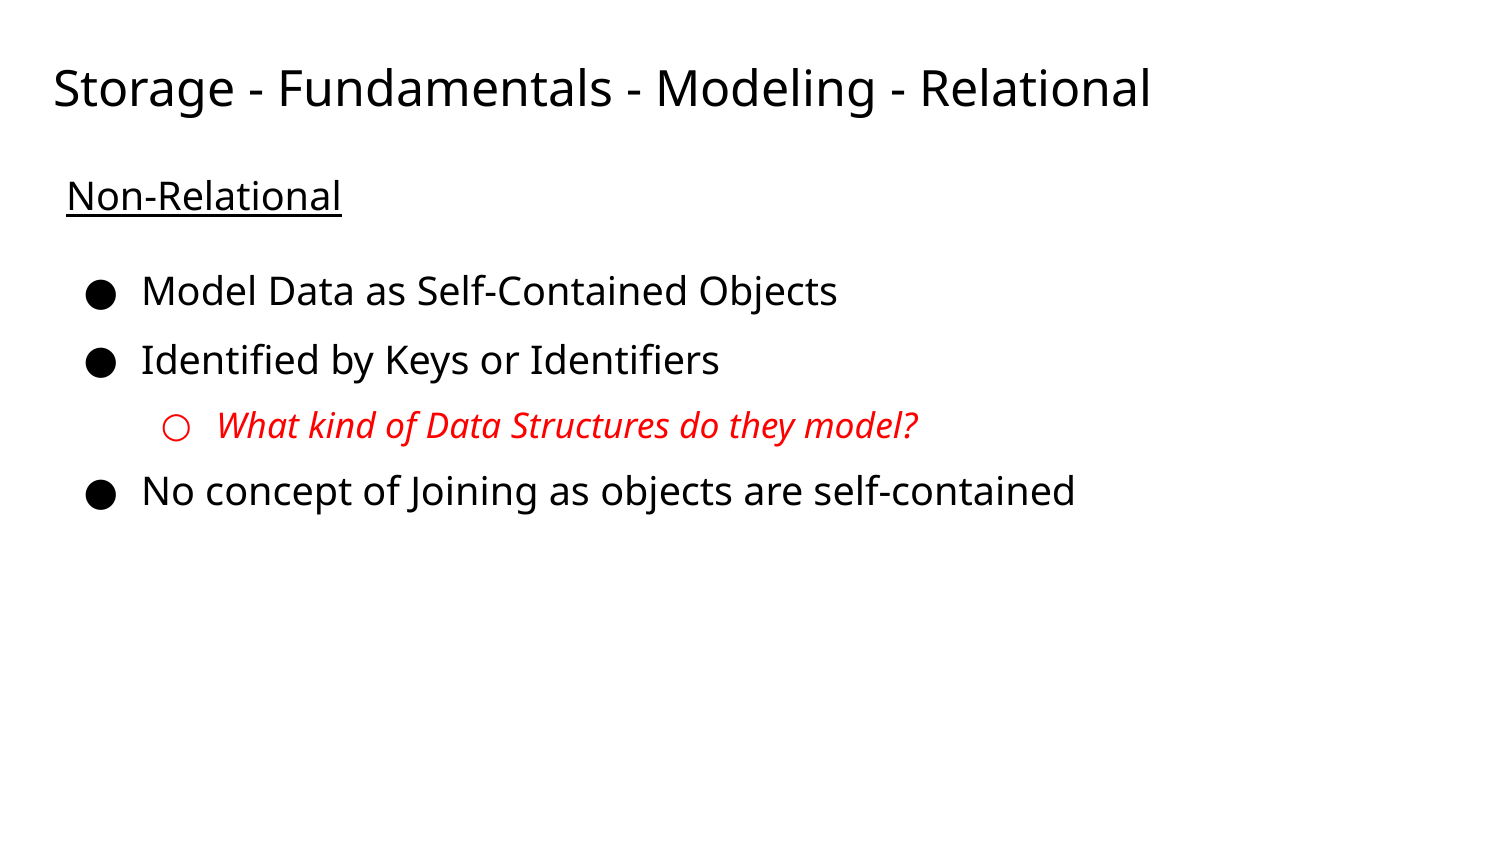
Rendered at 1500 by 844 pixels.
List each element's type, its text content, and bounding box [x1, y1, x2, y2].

title Storage - Fundamentals - Modeling - Relational [38, 36, 1436, 132]
text_box Non-Relational Model Data as Self-Contained Objects Identified by Keys or Identifiers What kind of Data Structures do they model? No concept of Joining as objects are self-contained [51, 156, 1449, 798]
